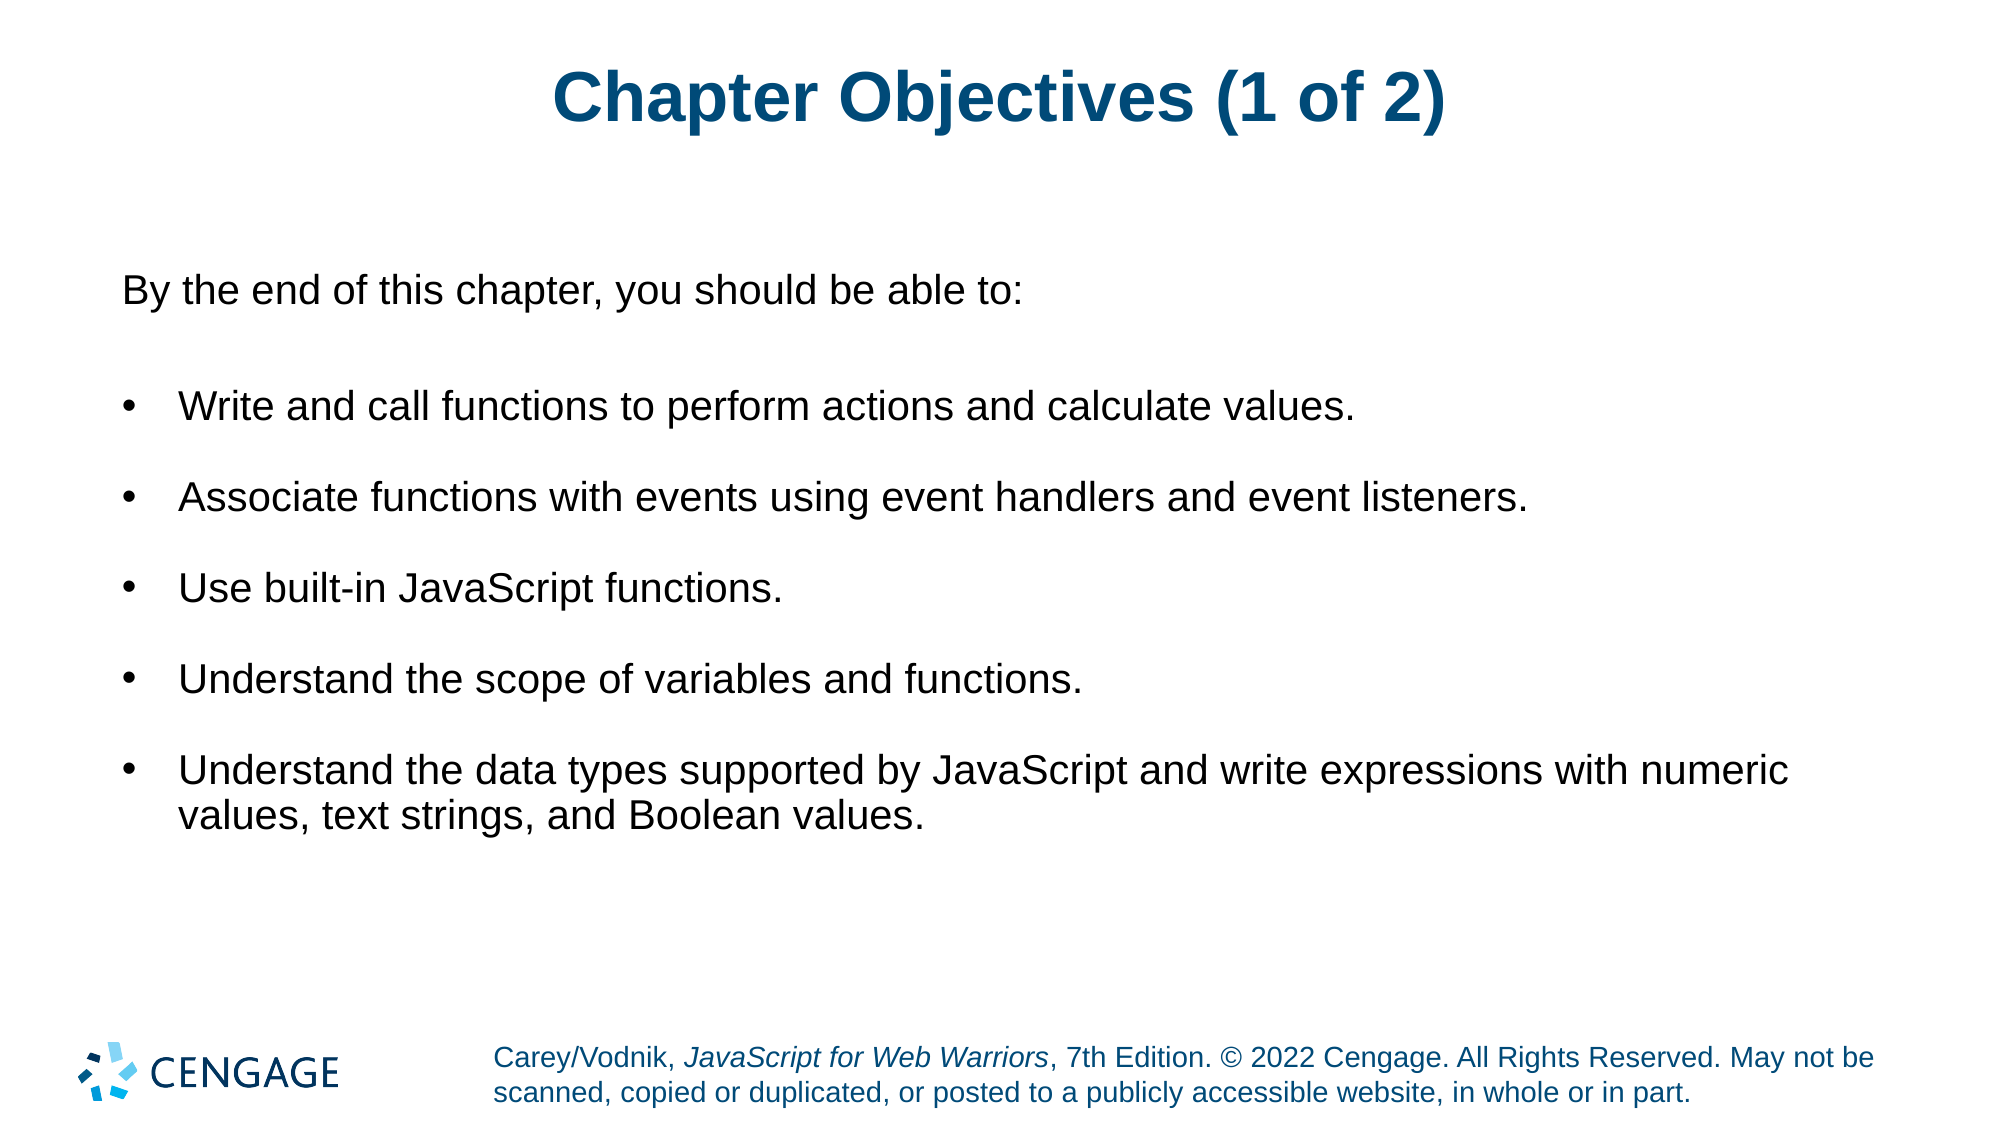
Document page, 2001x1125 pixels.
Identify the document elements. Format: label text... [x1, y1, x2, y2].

picture [78, 1042, 338, 1101]
title Chapter Objectives (1 of 2) [137, 59, 1863, 171]
list By the end of this chapter, you should be able to: Write and call functions to perform actions and calculate values. Associate functions with events using event handlers and event listeners. Use built-in JavaScript functions. Understand the scope of variables and functions. Understand the data types supported by JavaScript and write expressions with numeric values, text strings, and Boolean values. [121, 268, 1880, 990]
